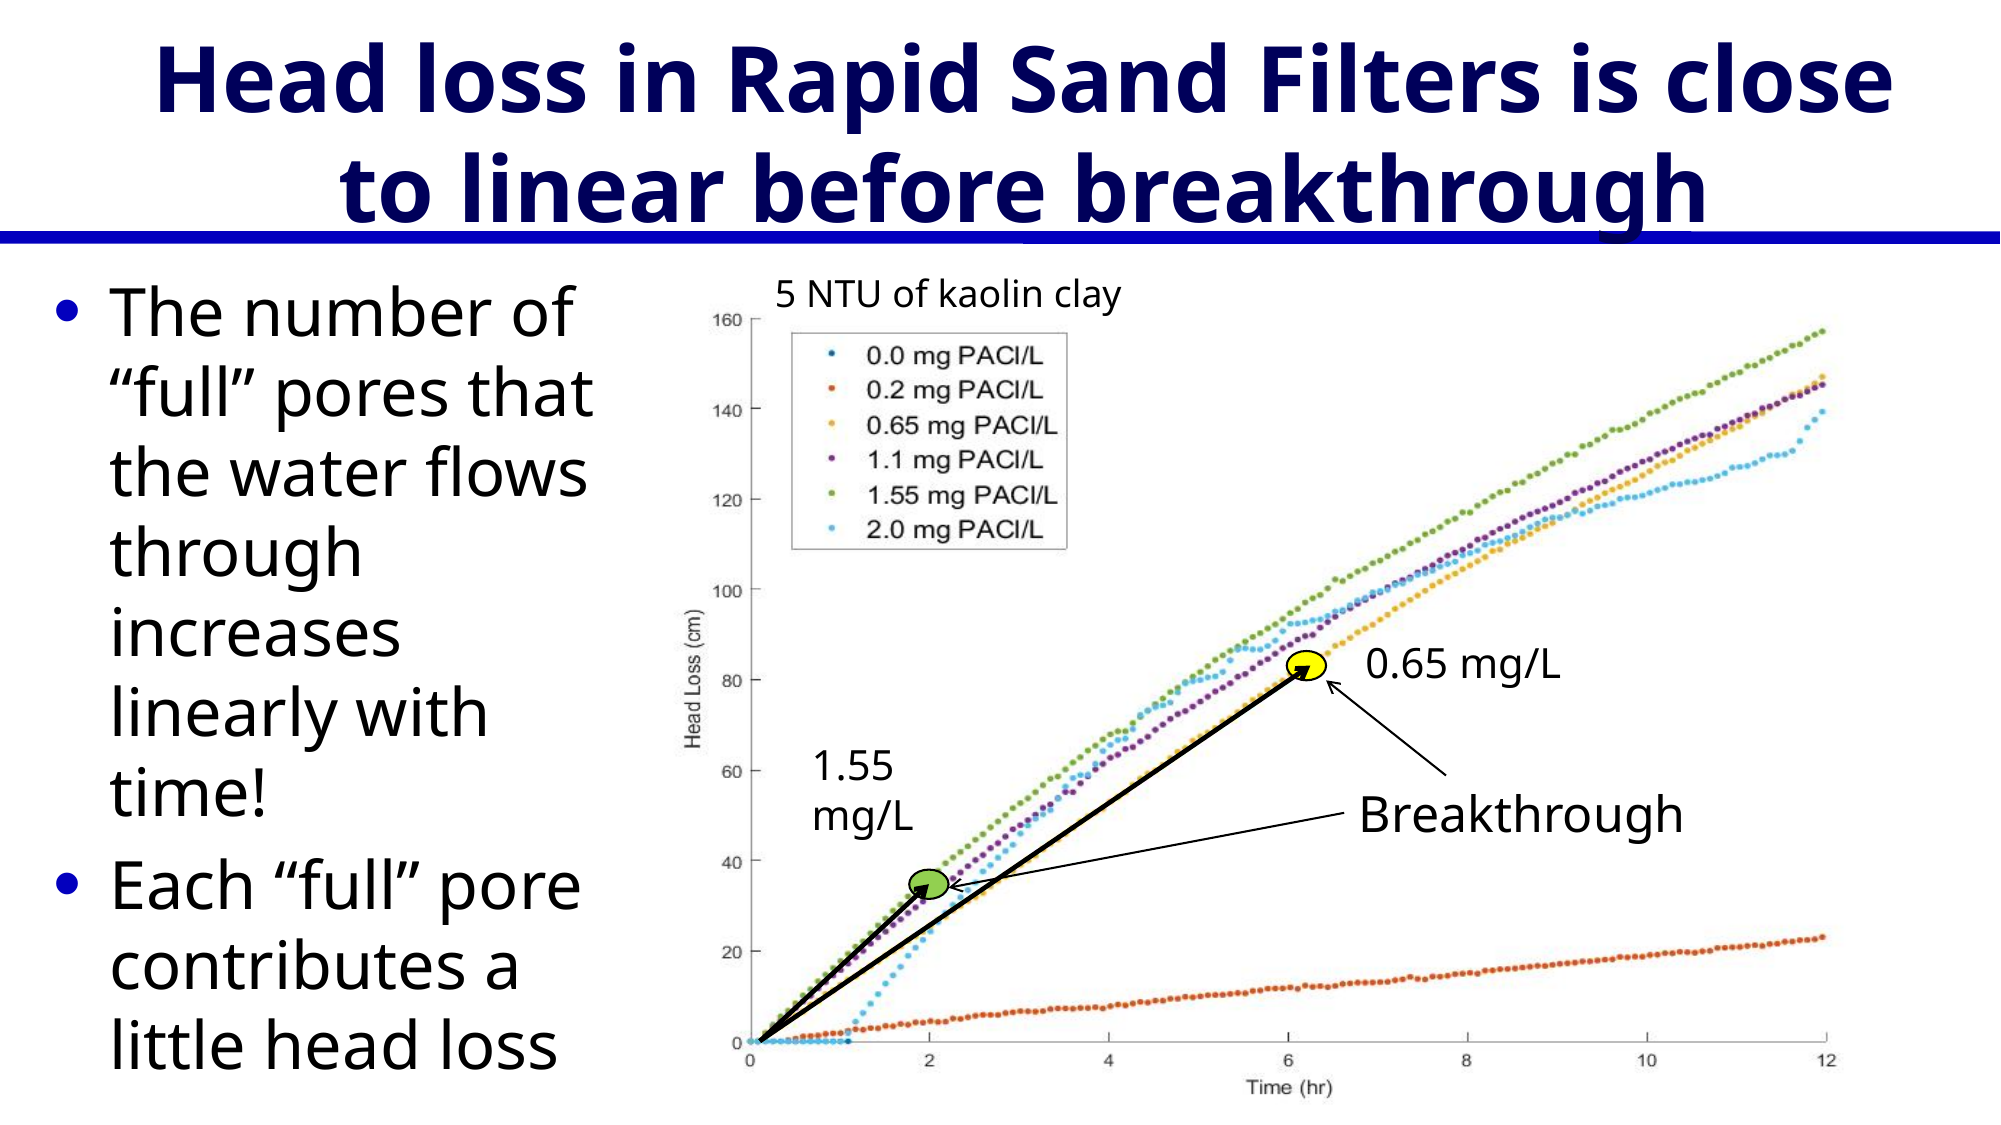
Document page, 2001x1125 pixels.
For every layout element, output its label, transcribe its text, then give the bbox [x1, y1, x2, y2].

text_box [948, 679, 1891, 888]
list The number of “full” pores that the water flows through increases linearly with time! Each “full” pore contributes a little head loss [37, 262, 564, 1006]
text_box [759, 665, 1311, 1042]
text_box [759, 883, 930, 1042]
picture [569, 251, 1958, 1125]
title Head loss in Rapid Sand Filters is close to linear before breakthrough [99, 37, 1950, 225]
